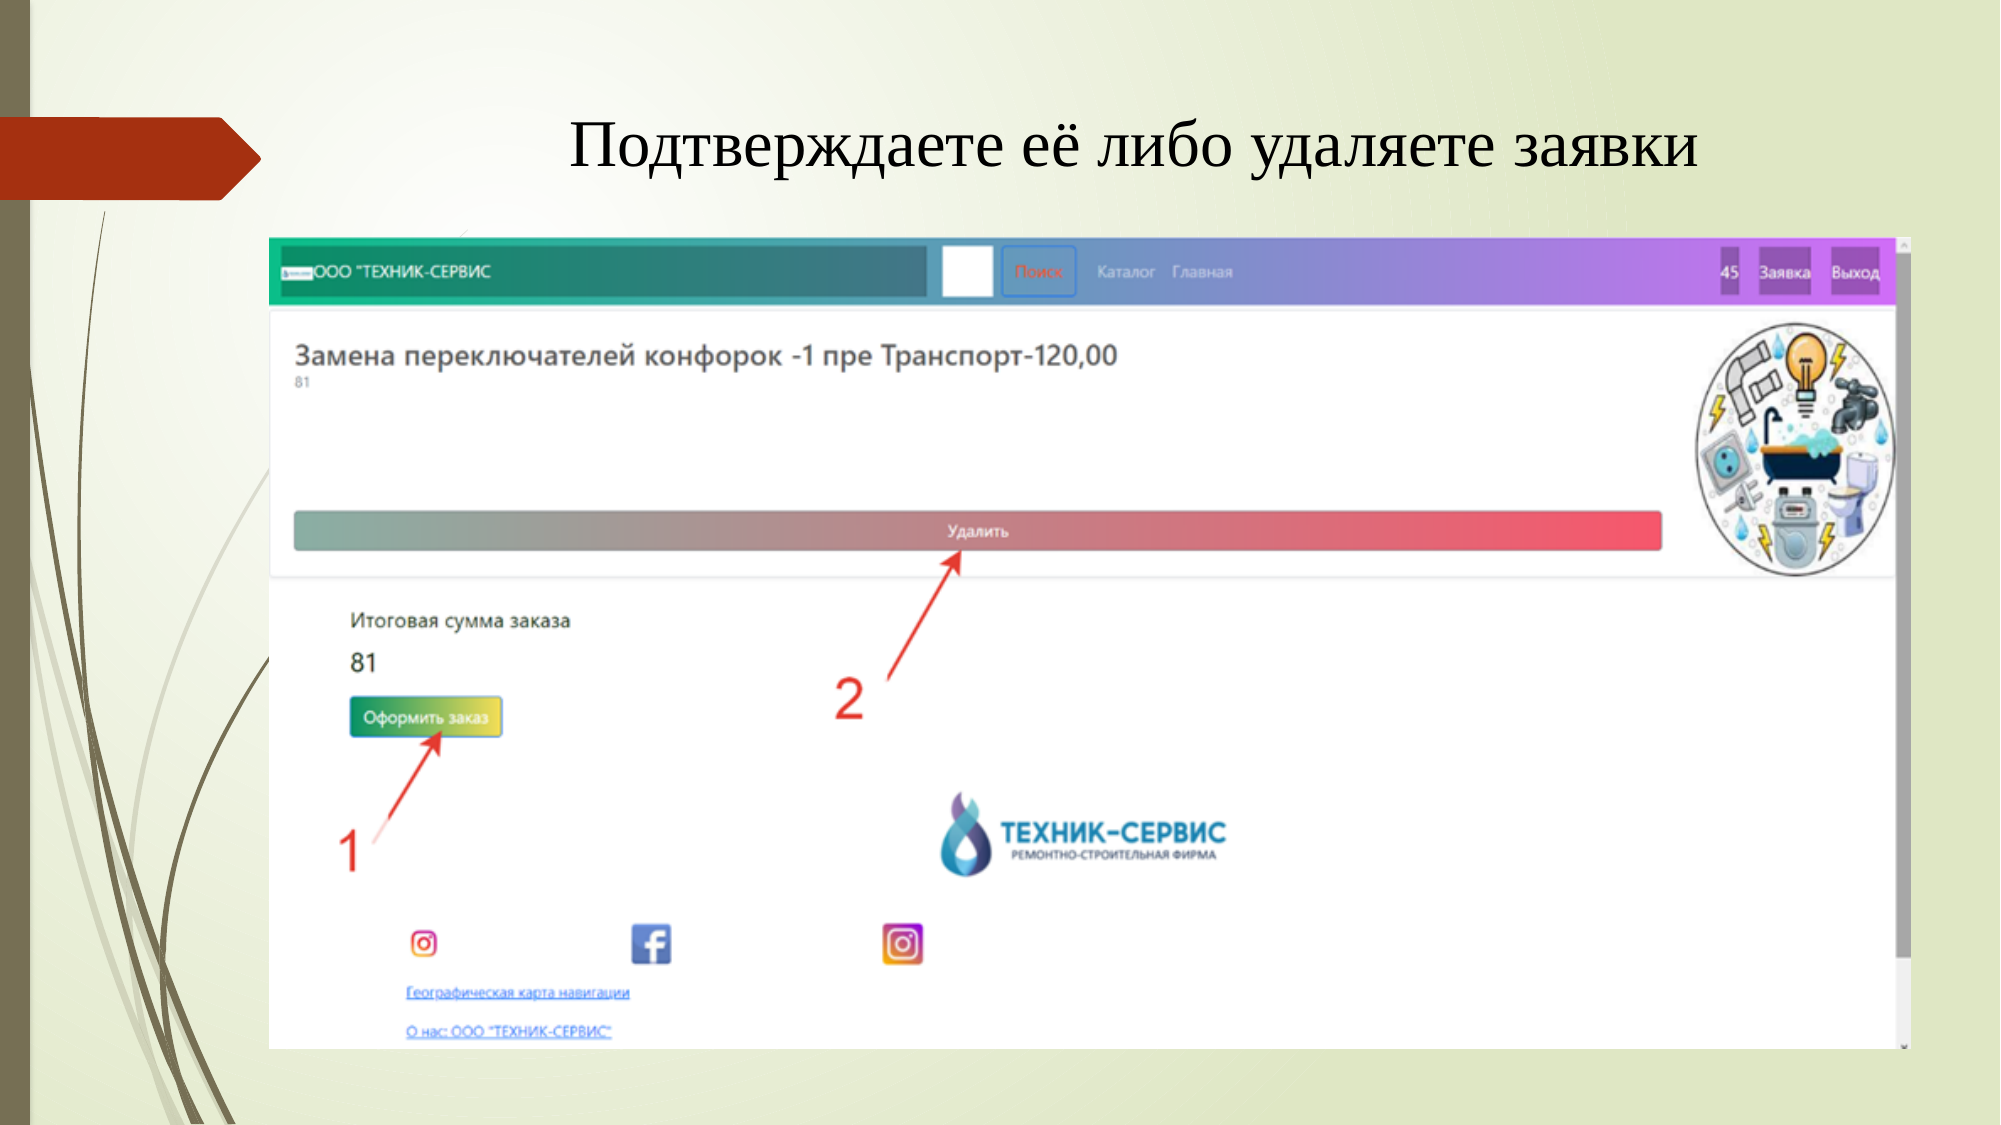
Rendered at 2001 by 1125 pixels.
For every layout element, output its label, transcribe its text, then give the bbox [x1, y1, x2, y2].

text_box Подтверждаете её либо удаляете заявки [554, 92, 1716, 188]
picture [268, 237, 1911, 1049]
